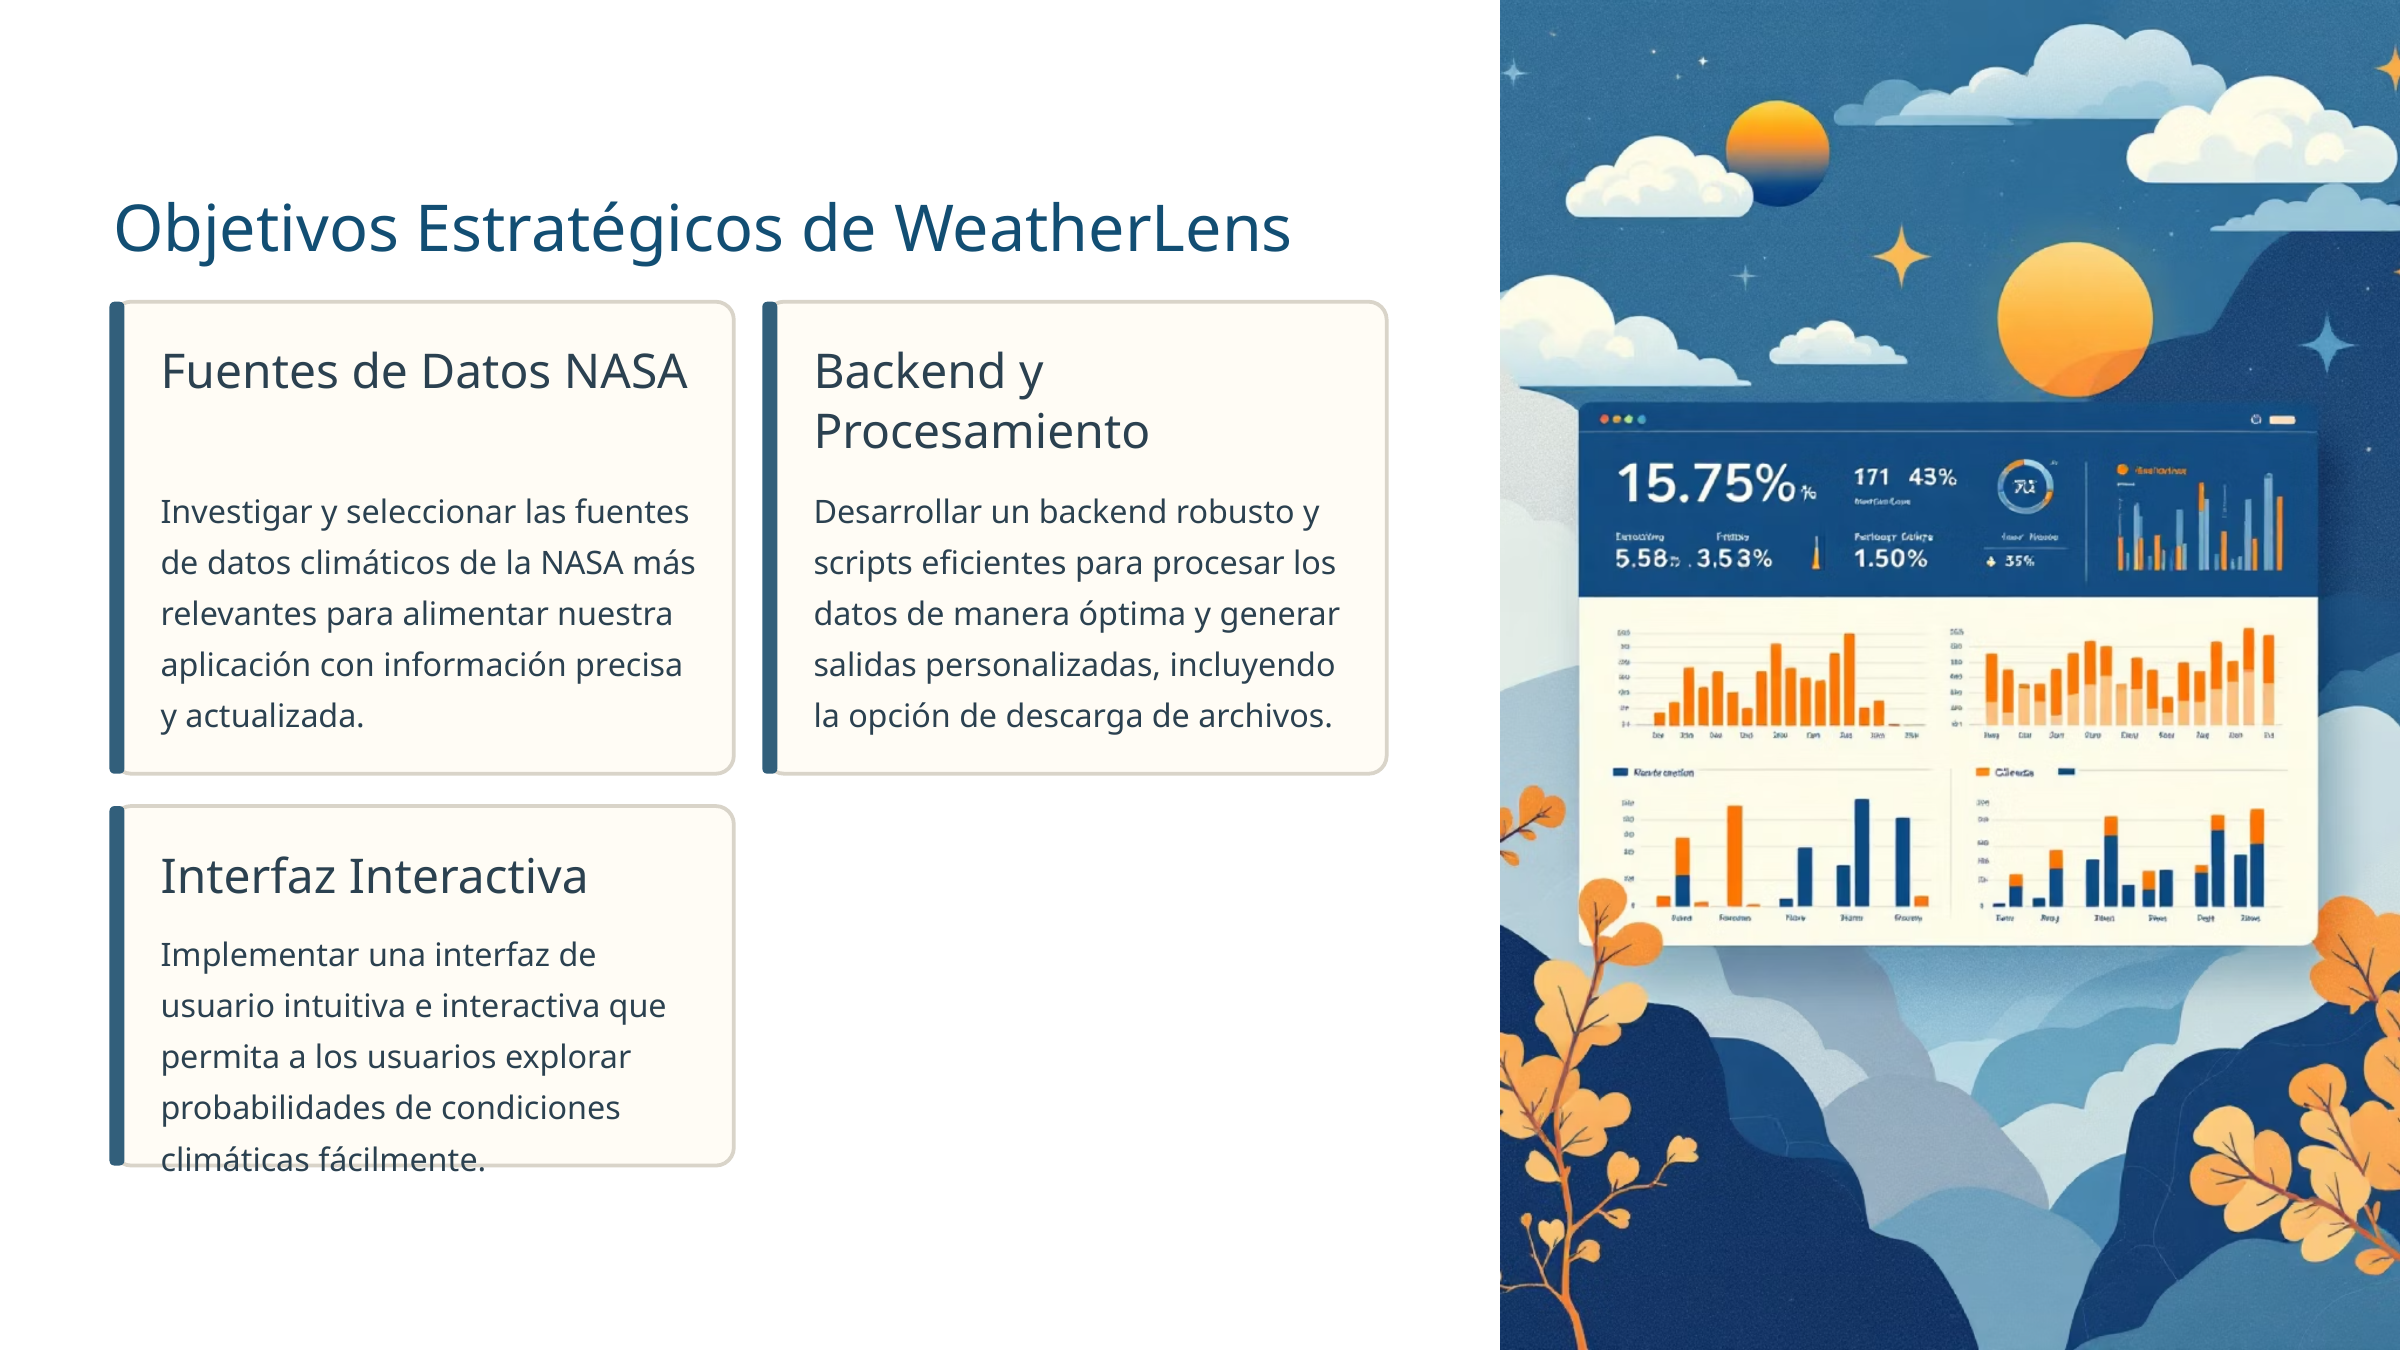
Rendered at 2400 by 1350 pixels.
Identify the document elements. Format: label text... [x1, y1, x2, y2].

text_box Backend y Procesamiento [813, 337, 1351, 460]
text_box [124, 805, 734, 1166]
text_box Desarrollar un backend robusto y scripts eficientes para procesar los datos de manera óptima y generar salidas personalizadas, incluyendo la opción de descarga de archivos. [813, 478, 1351, 738]
text_box [762, 301, 778, 774]
text_box [124, 301, 734, 774]
text_box Objetivos Estratégicos de WeatherLens [113, 184, 1342, 266]
text_box [776, 301, 1387, 774]
text_box Fuentes de Datos NASA [160, 337, 698, 460]
text_box [109, 301, 125, 774]
text_box [109, 806, 125, 1166]
text_box Interfaz Interactiva [160, 842, 647, 903]
text_box Investigar y seleccionar las fuentes de datos climáticos de la NASA más relevantes para alimentar nuestra aplicación con información precisa y actualizada. [160, 478, 698, 738]
text_box Implementar una interfaz de usuario intuitiva e interactiva que permita a los usuarios explorar probabilidades de condiciones climáticas fácilmente. [160, 922, 698, 1130]
picture [1499, 0, 2400, 1350]
